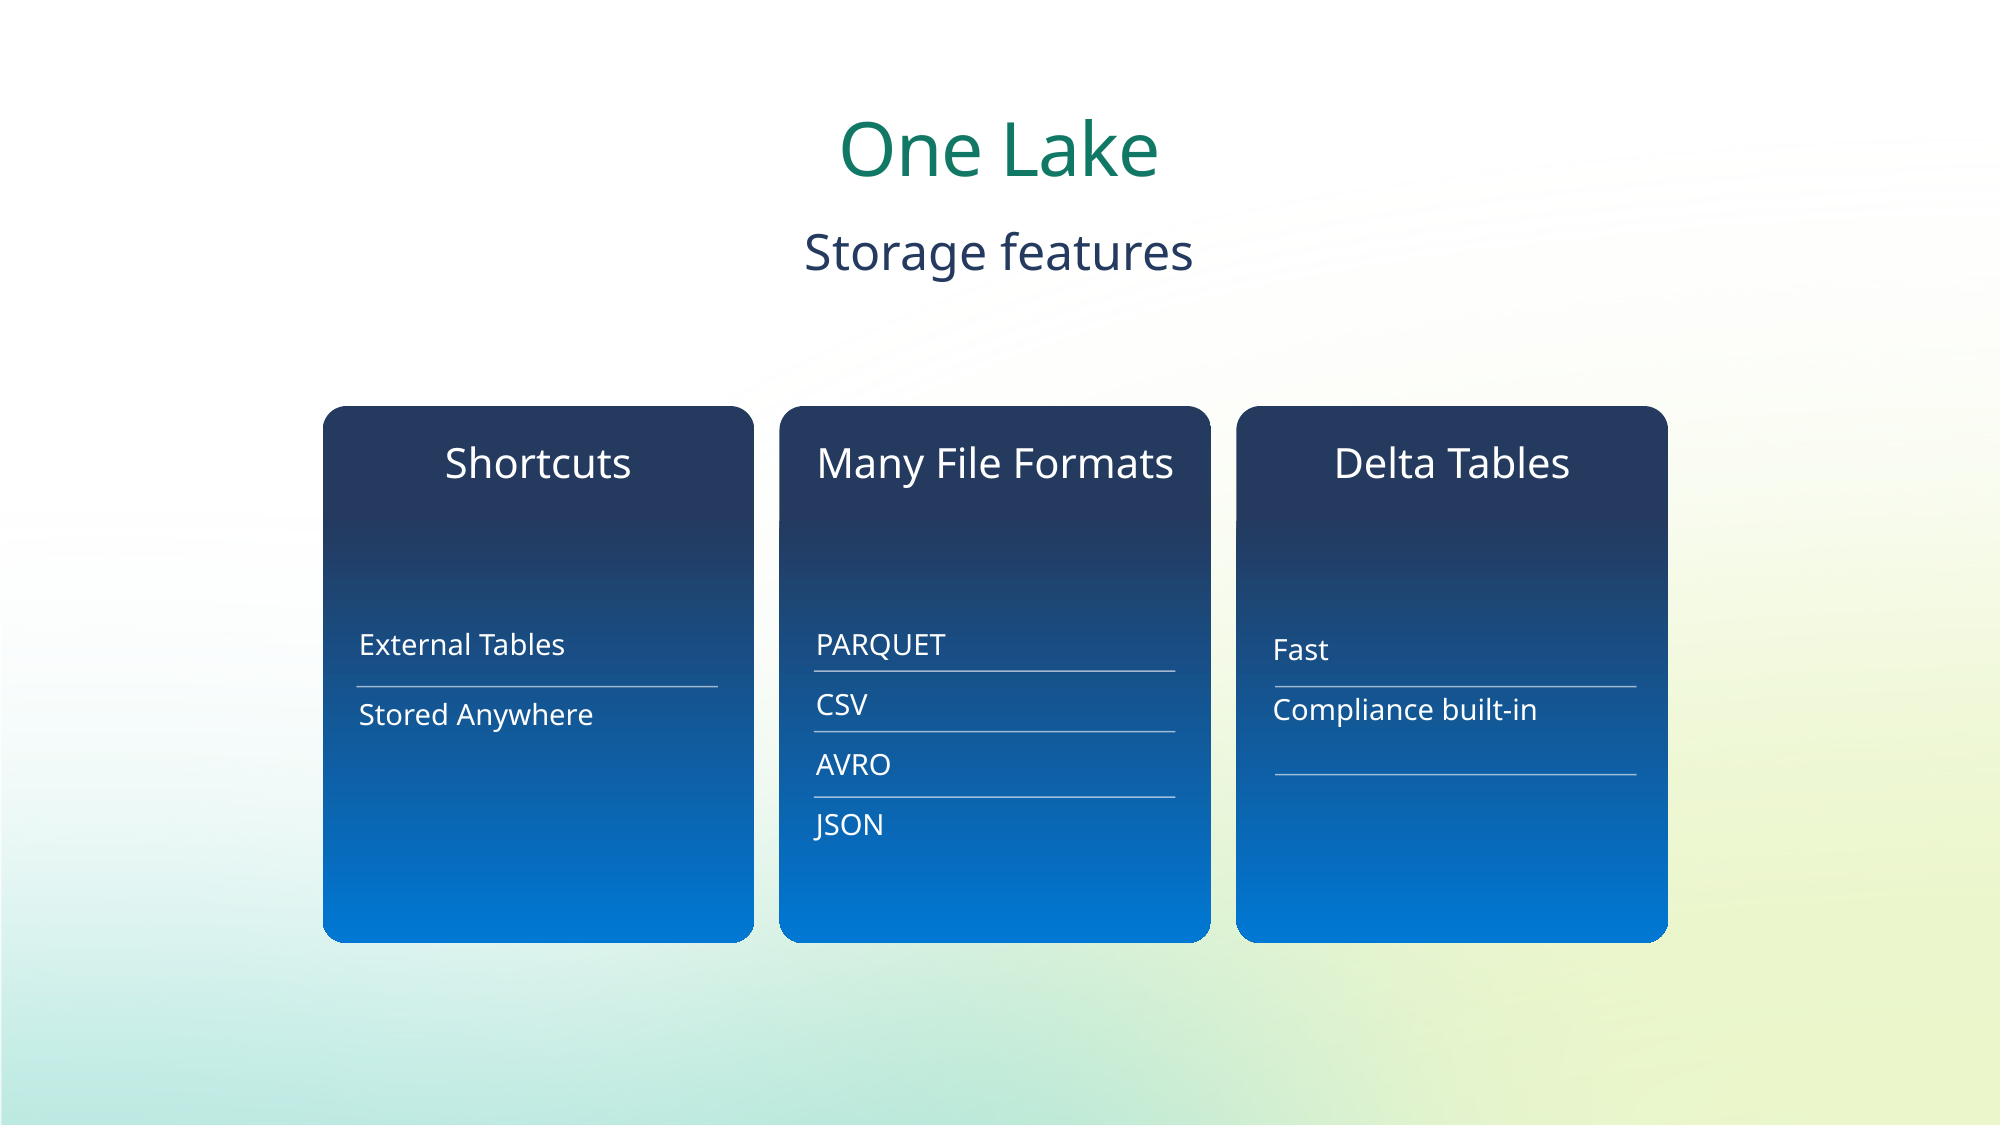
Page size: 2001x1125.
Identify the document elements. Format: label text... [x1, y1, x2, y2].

text_box One Lake [95, 101, 1905, 192]
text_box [322, 405, 755, 944]
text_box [779, 405, 1212, 944]
text_box Storage features [90, 220, 1910, 281]
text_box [1236, 405, 1669, 944]
